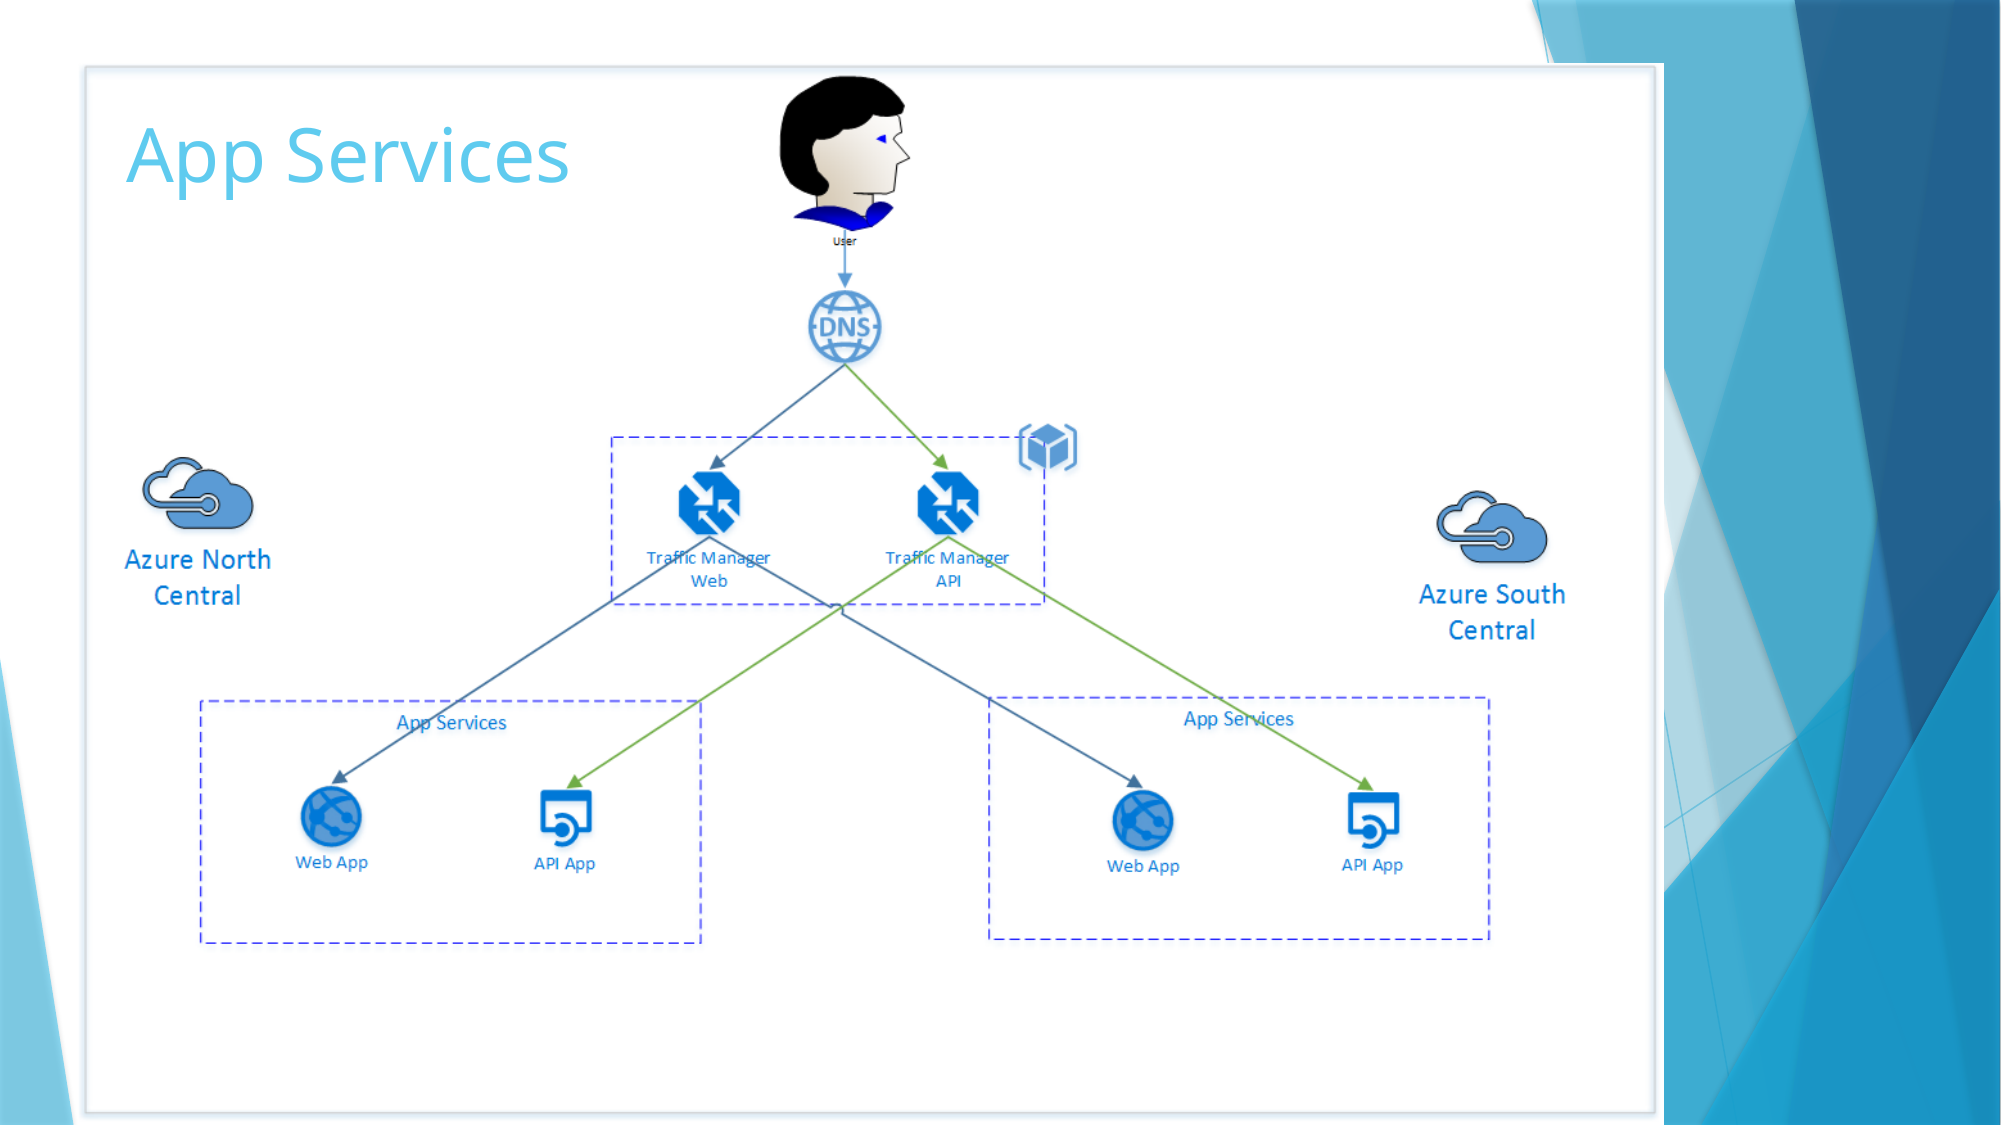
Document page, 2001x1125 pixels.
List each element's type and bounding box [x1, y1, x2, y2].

picture [77, 62, 1665, 1125]
